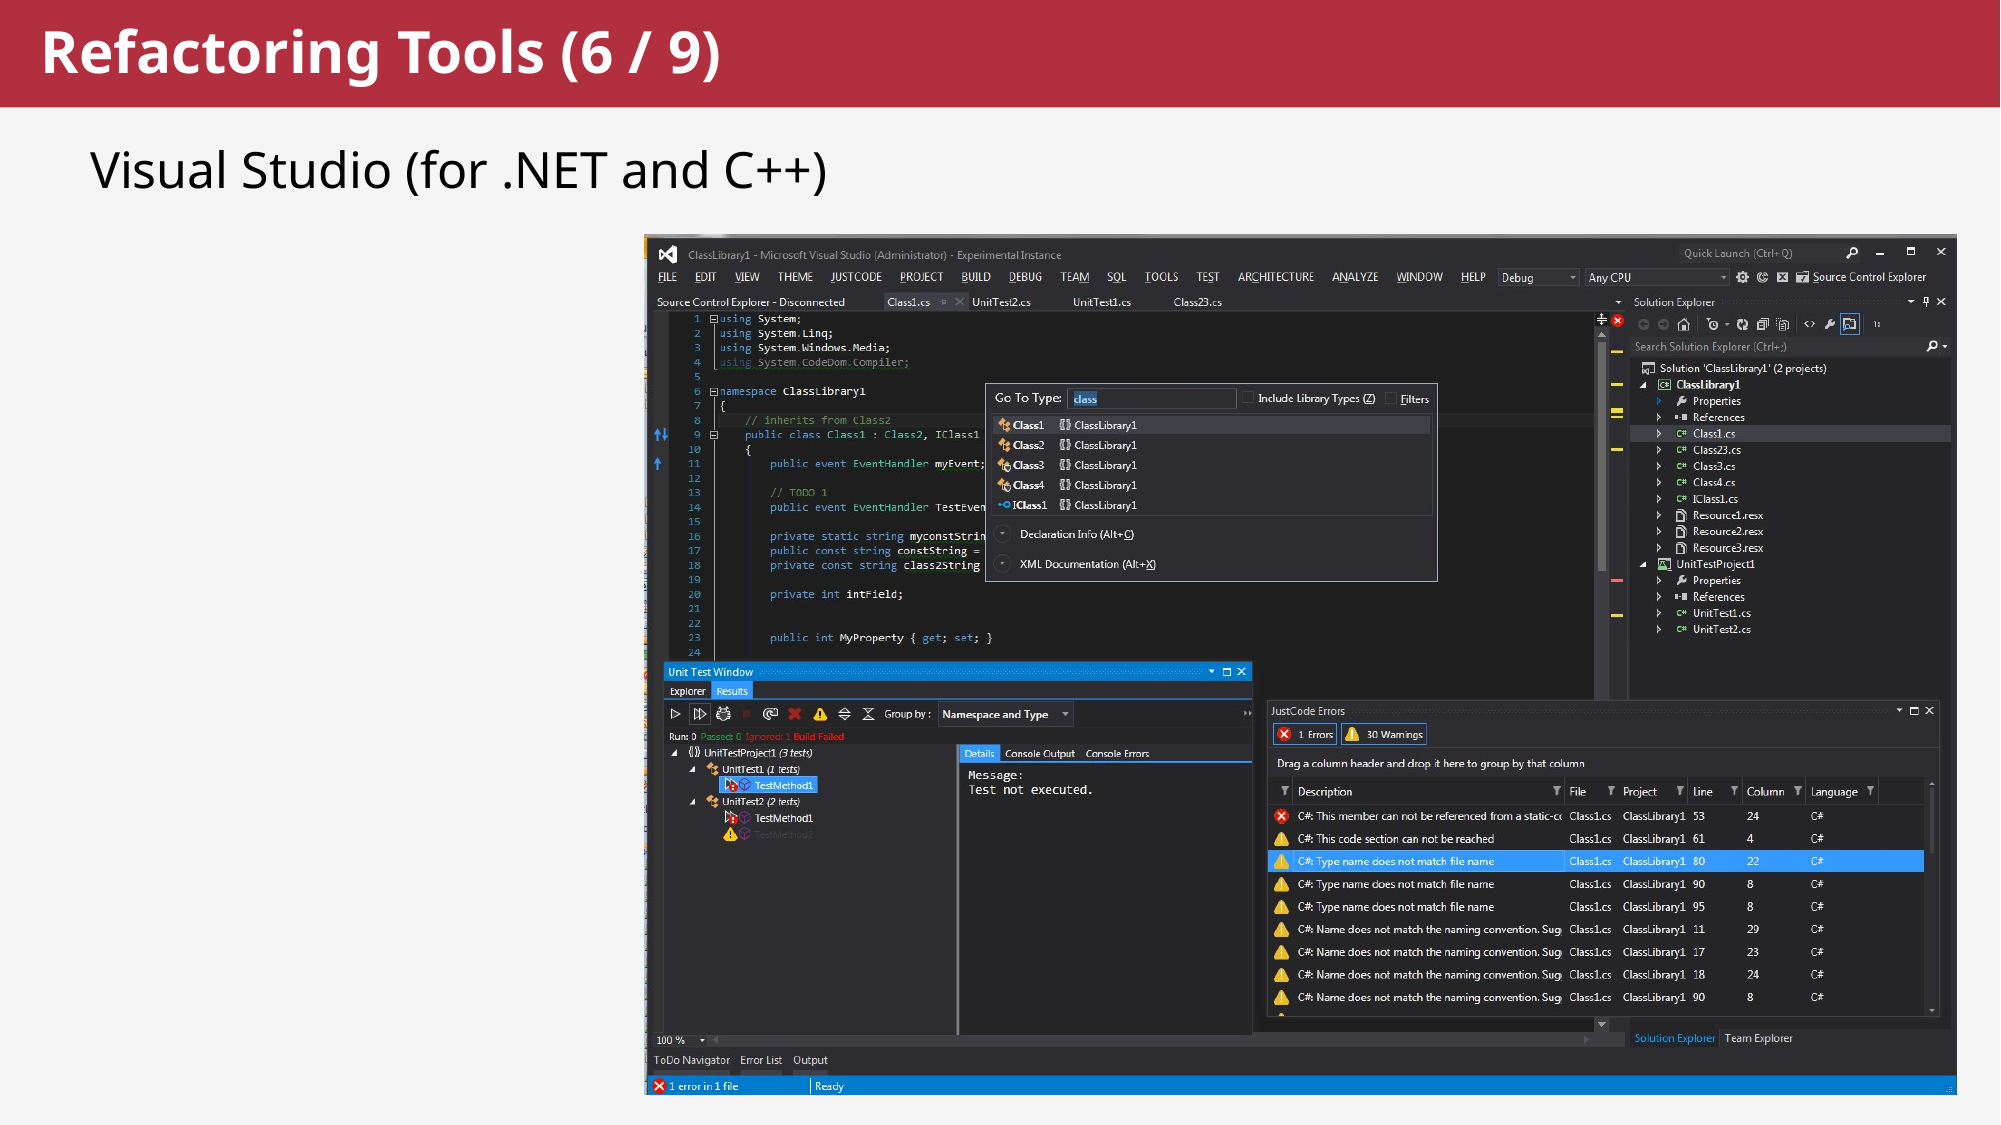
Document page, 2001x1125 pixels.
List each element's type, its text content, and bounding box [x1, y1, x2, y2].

list Visual Studio (for .NET and C++) [78, 130, 1099, 928]
title Refactoring Tools (6 / 9) [40, 0, 1350, 95]
picture [644, 234, 1957, 1095]
